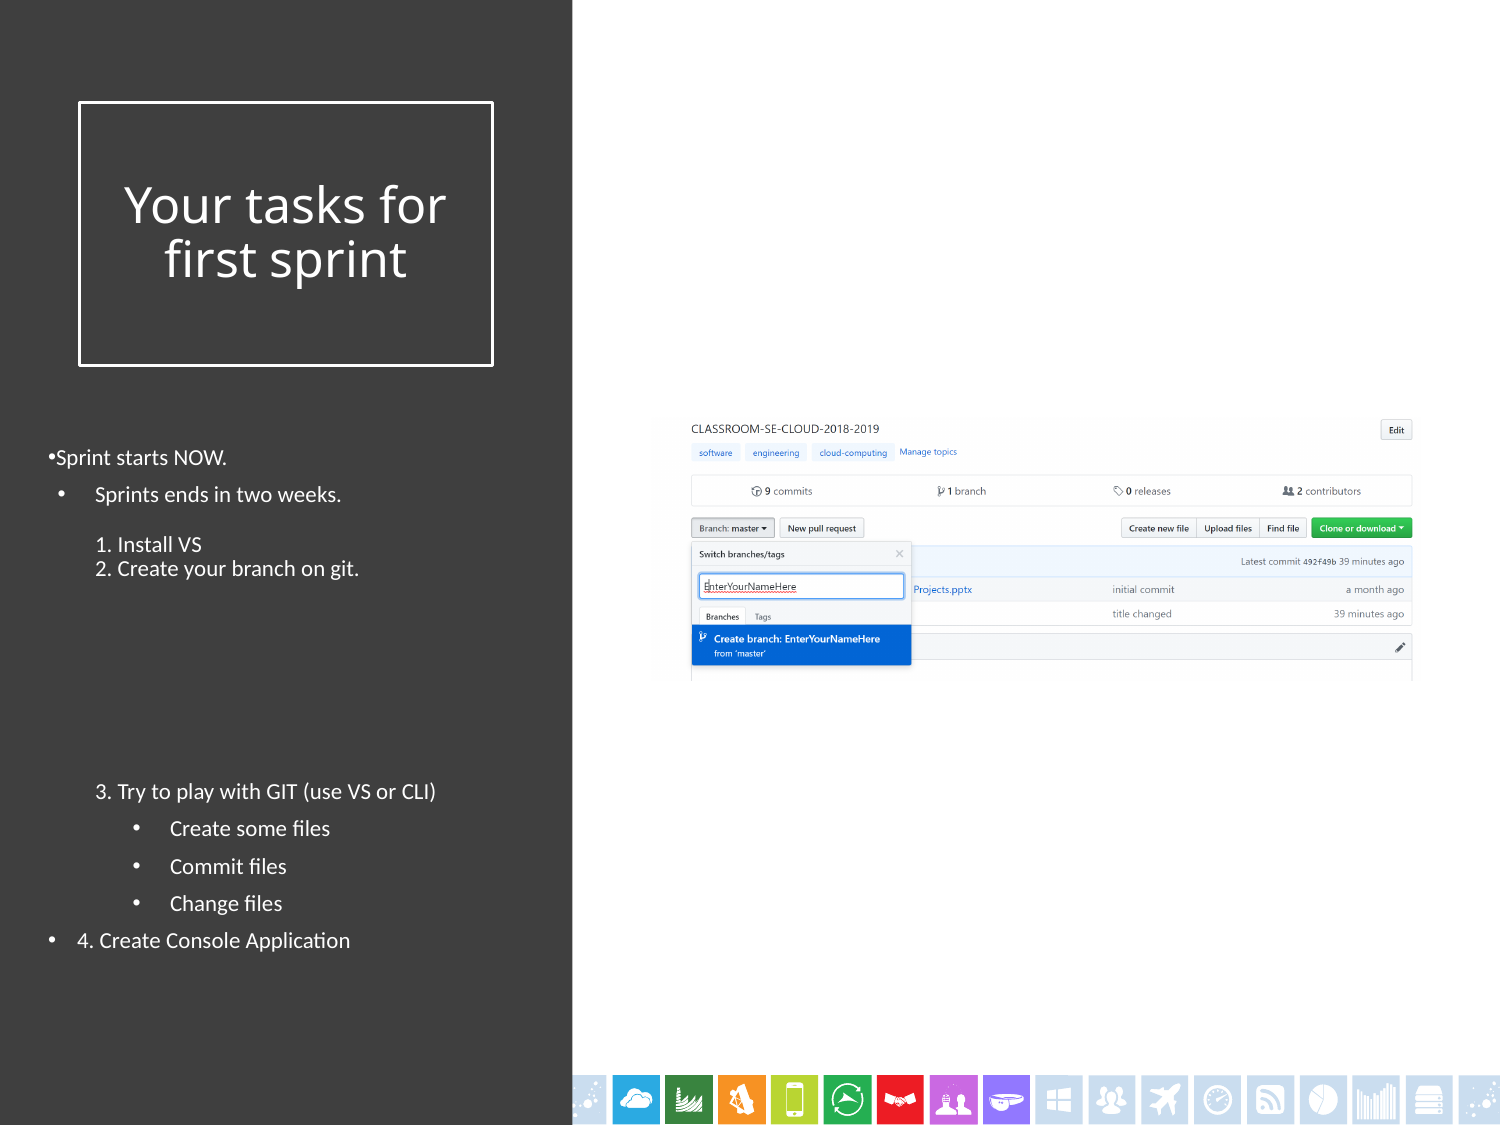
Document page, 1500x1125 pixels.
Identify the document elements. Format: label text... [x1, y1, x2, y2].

picture [651, 417, 1421, 681]
text_box Sprint starts NOW. Sprints ends in two weeks. 1. Install VS 2. Create your branch on git. 3. Try to play with GIT (use VS or CLI) Create some files Commit files Change files 4. Create Console Application [33, 438, 507, 999]
text_box Your tasks for first sprint [79, 102, 493, 366]
text_box [0, 0, 573, 1125]
